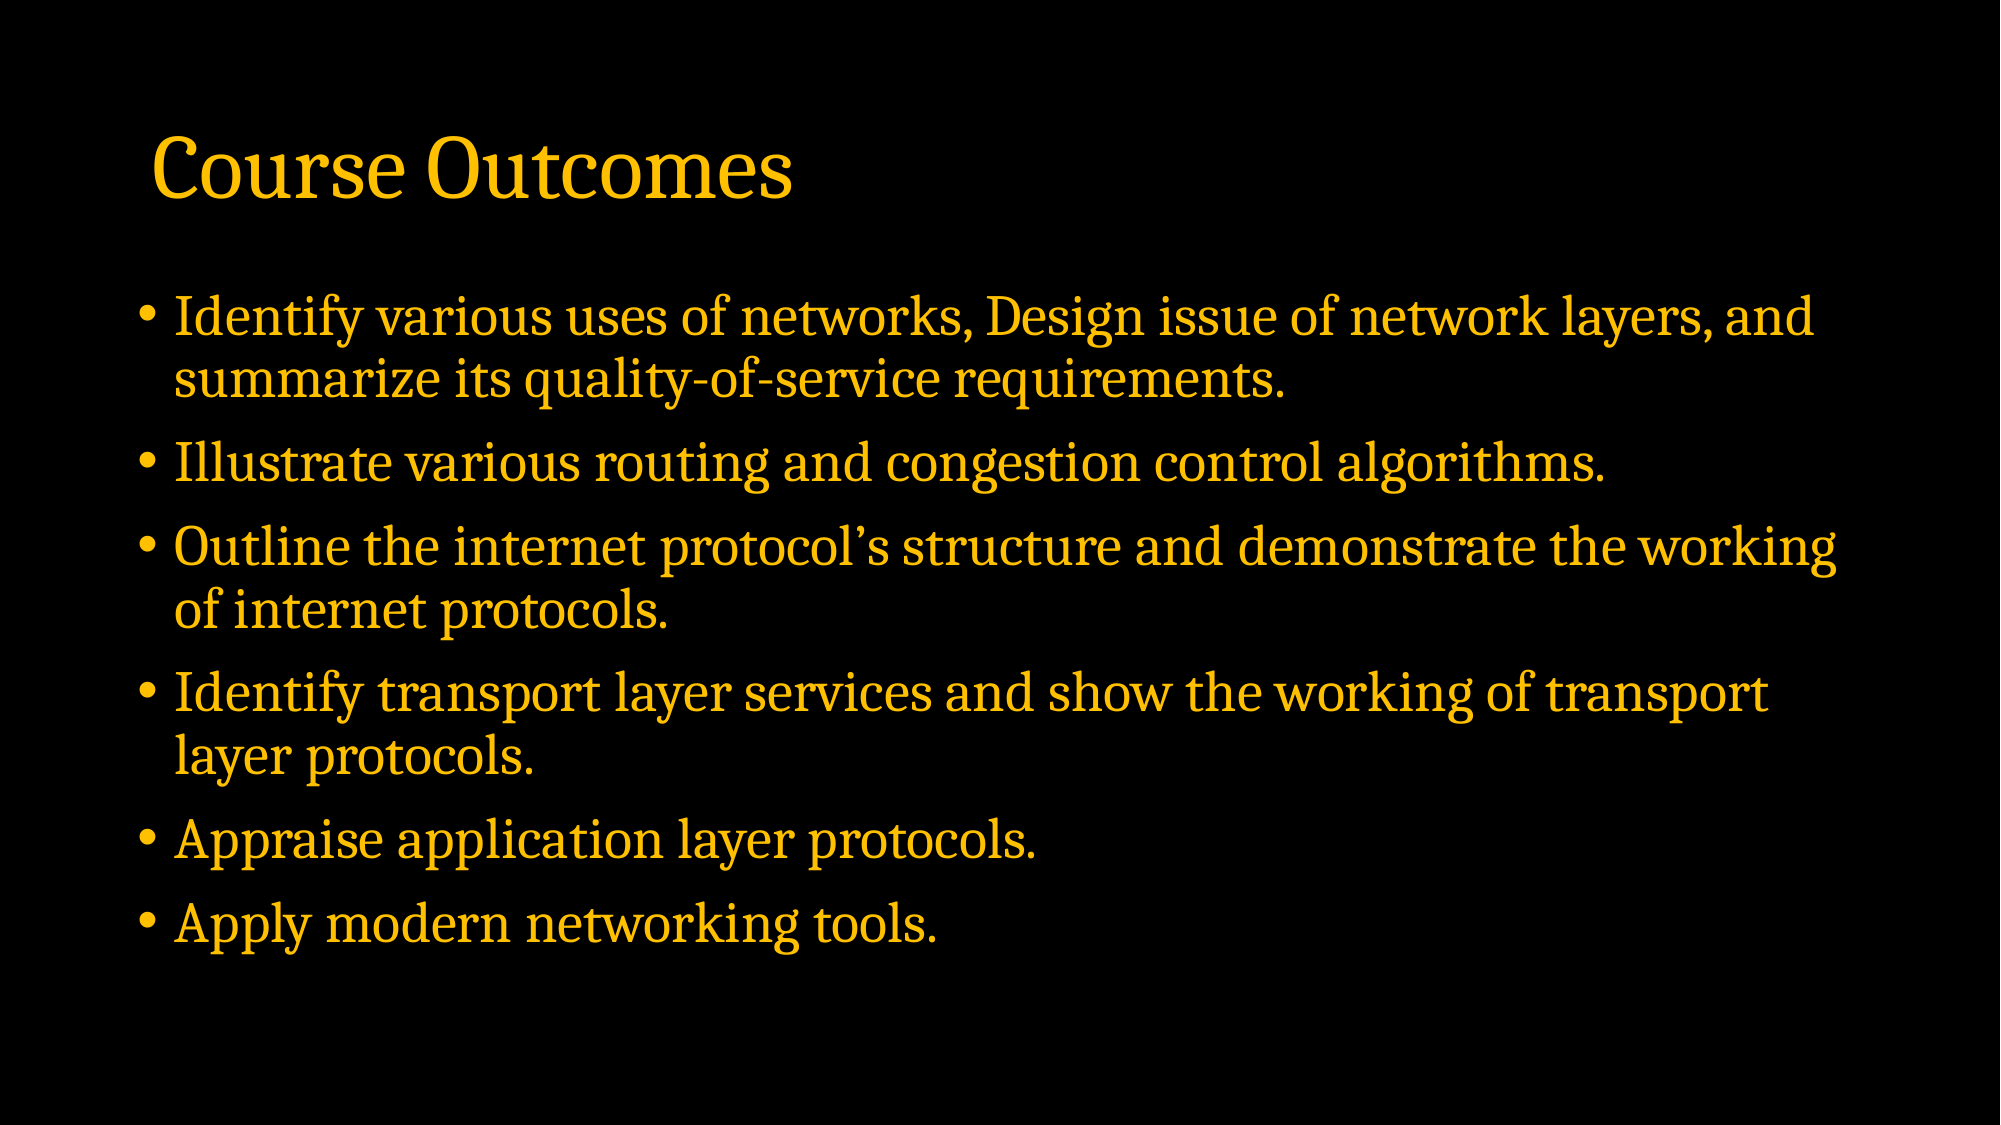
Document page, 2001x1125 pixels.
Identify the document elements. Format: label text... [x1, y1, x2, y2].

list Identify various uses of networks, Design issue of network layers, and summarize its quality-of-service requirements. Illustrate various routing and congestion control algorithms. Outline the internet protocol’s structure and demonstrate the working of internet protocols. Identify transport layer services and show the working of transport layer protocols. Appraise application layer protocols. Apply modern networking tools. [122, 277, 1906, 965]
title Course Outcomes [137, 59, 1863, 277]
